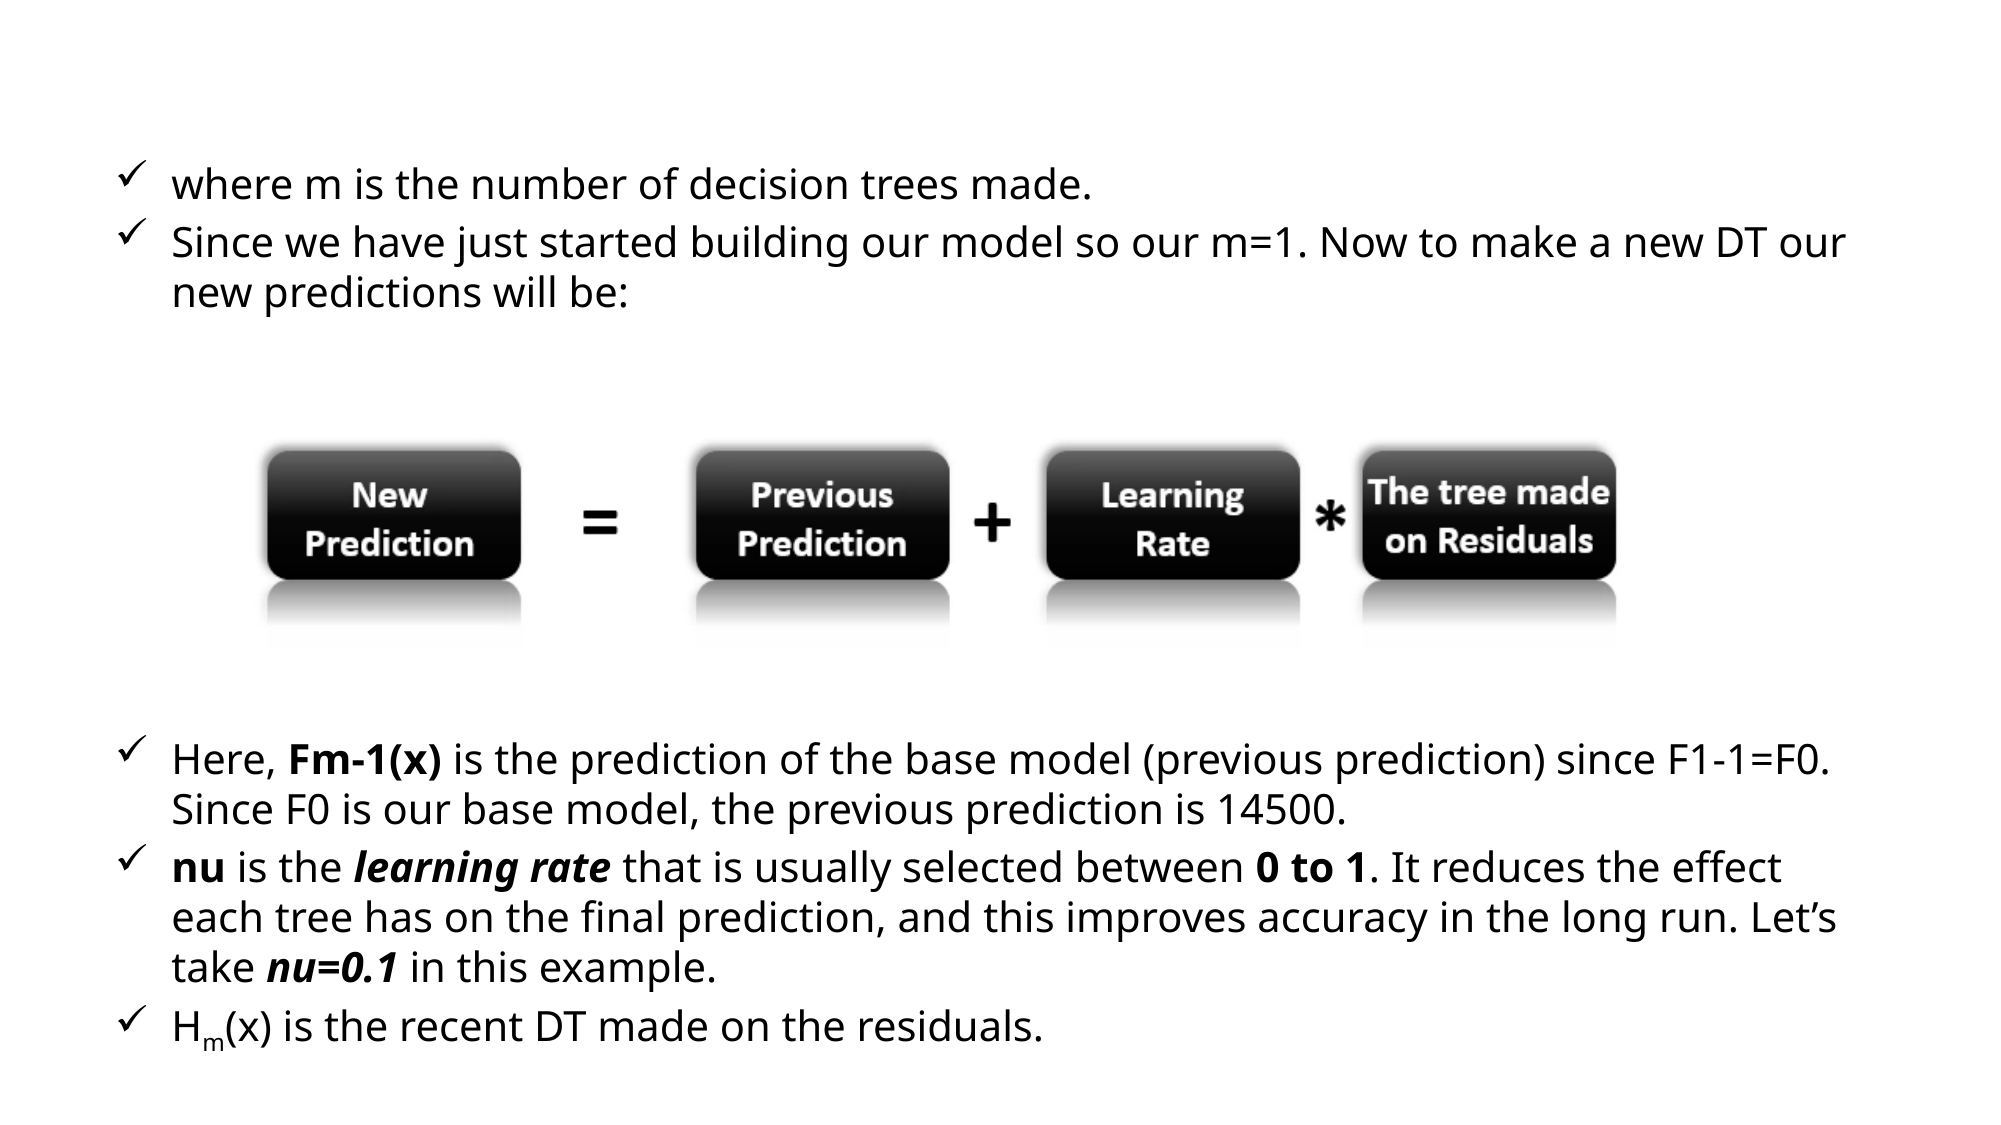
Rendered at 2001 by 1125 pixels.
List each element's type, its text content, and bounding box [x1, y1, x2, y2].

picture [249, 437, 1632, 649]
list where m is the number of decision trees made. Since we have just started building our model so our m=1. Now to make a new DT our new predictions will be: Here, Fm-1(x) is the prediction of the base model (previous prediction) since F1-1=F0. Since F0 is our base model, the previous prediction is 14500. nu is the learning rate that is usually selected between 0 to 1. It reduces the effect each tree has on the final prediction, and this improves accuracy in the long run. Let’s take nu=0.1 in this example. Hm(x) is the recent DT made on the residuals. [99, 149, 1900, 1063]
